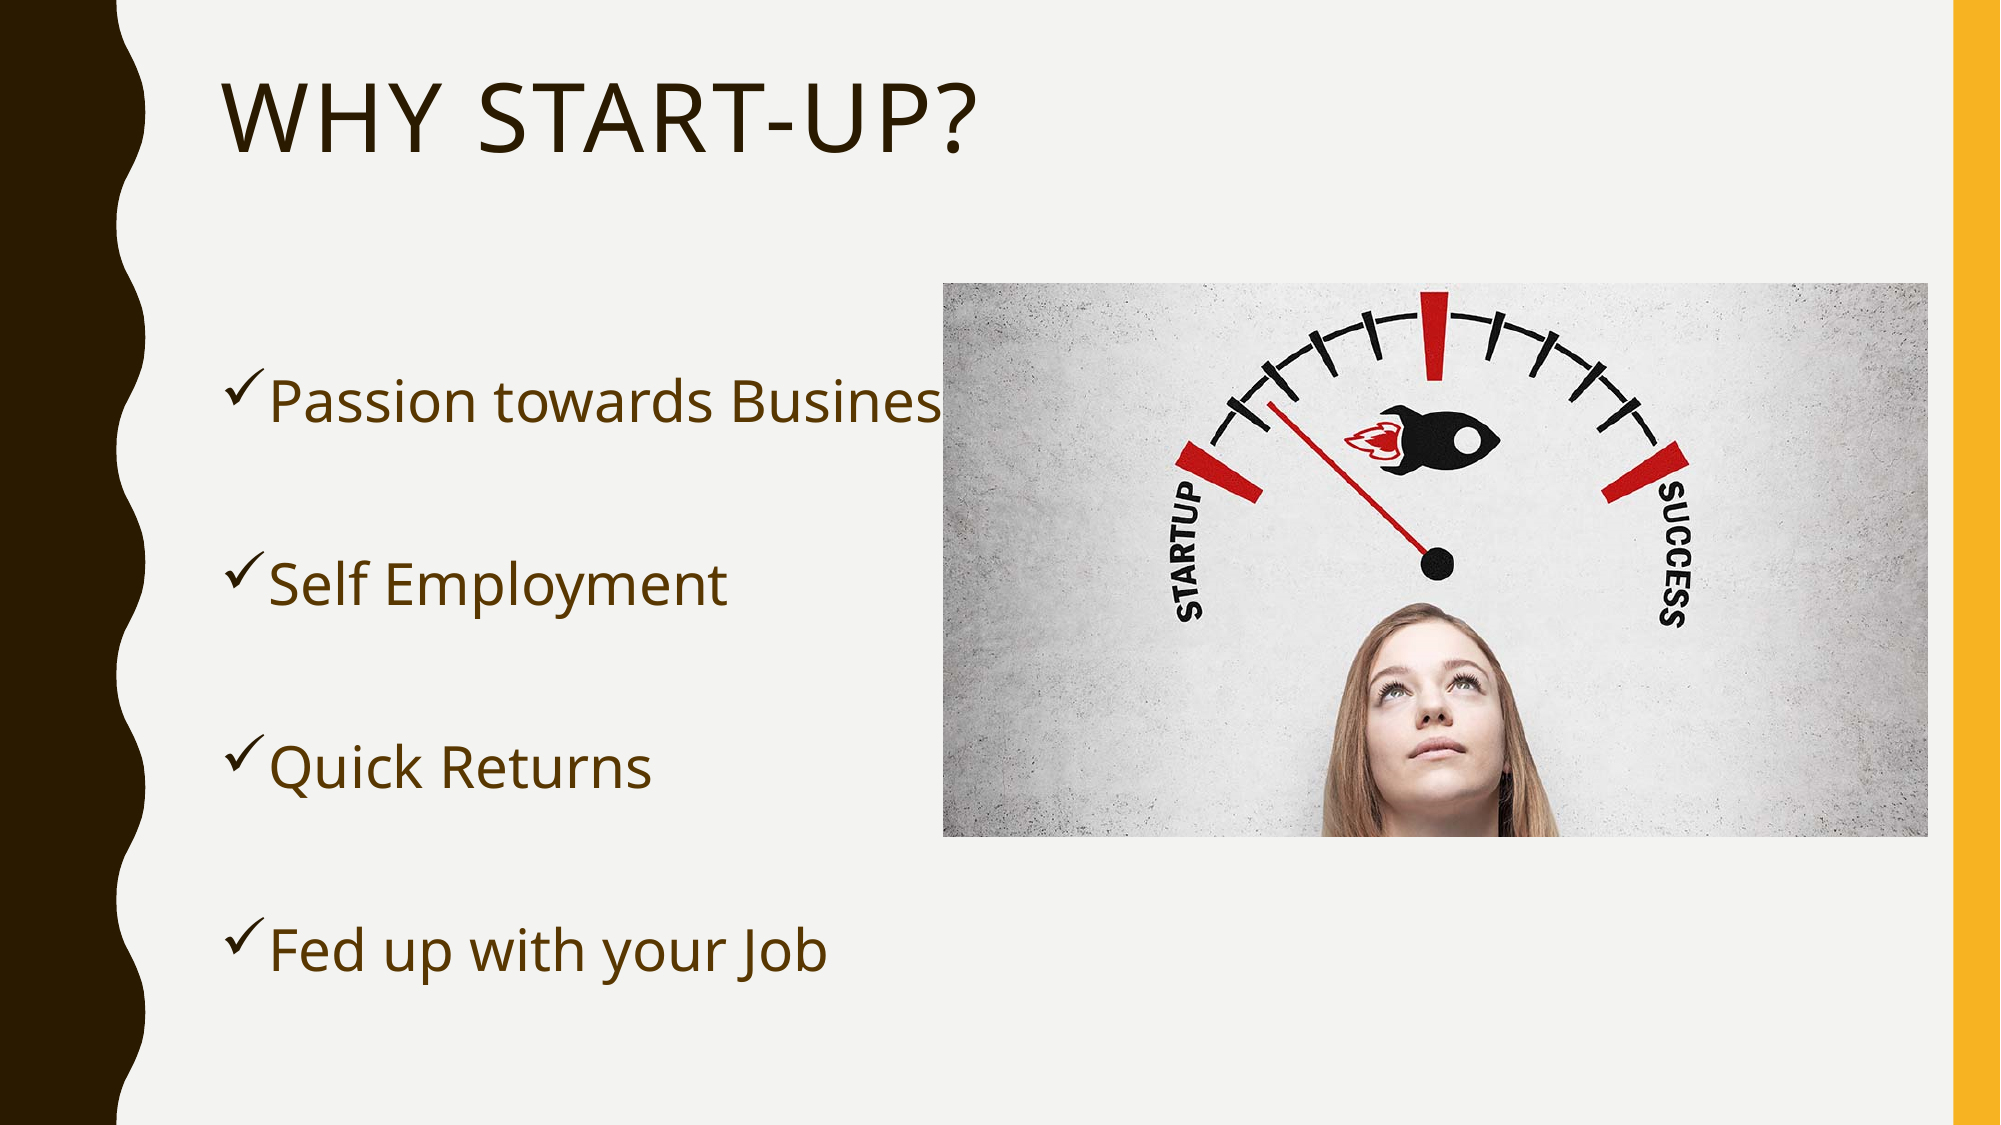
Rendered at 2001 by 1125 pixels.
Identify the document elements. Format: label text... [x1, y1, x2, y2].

picture [943, 283, 1928, 837]
list Passion towards Business Self Employment Quick Returns Fed up with your Job [205, 265, 1875, 855]
title Why Start-up? [205, 62, 1875, 265]
